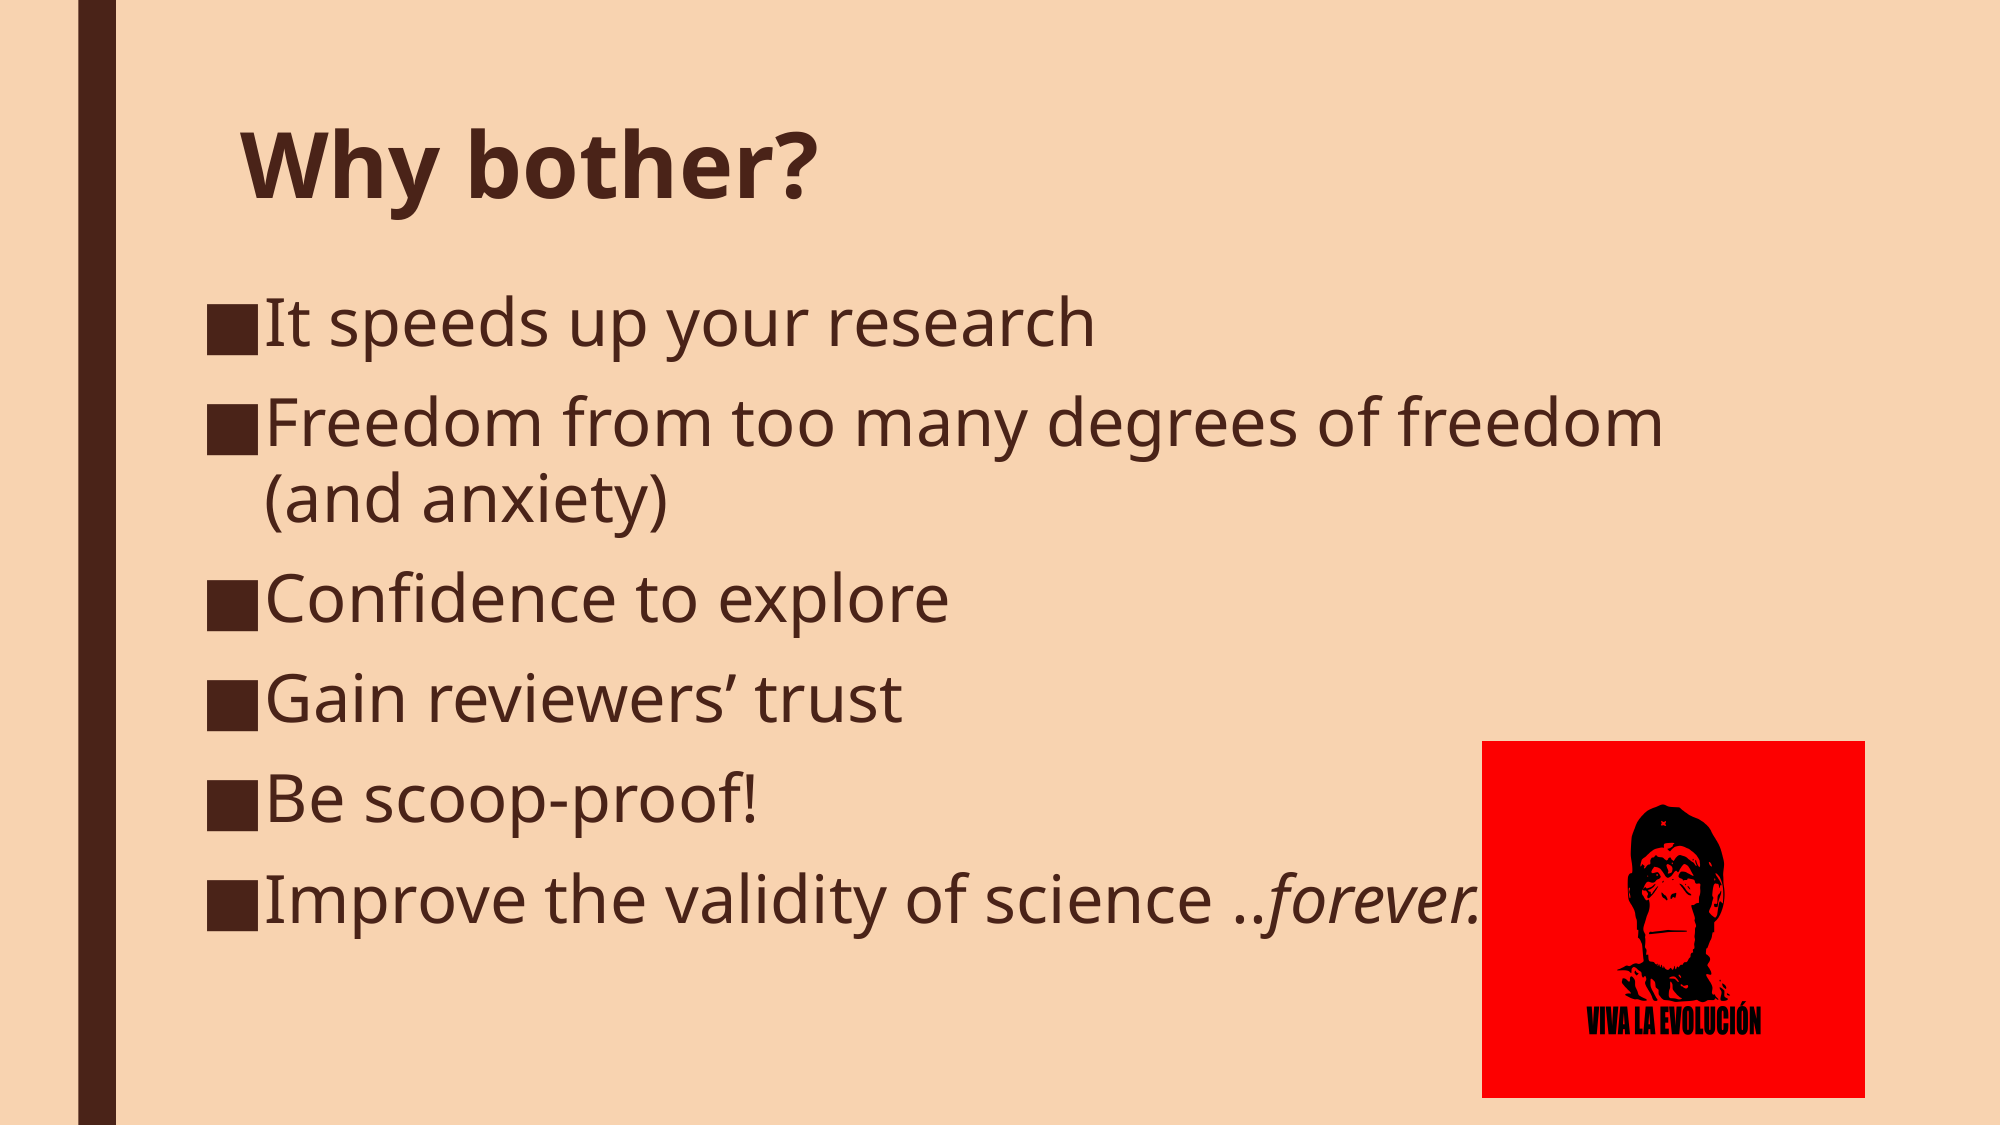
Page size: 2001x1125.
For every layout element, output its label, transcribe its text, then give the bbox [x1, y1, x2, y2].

picture [1482, 741, 1865, 1098]
list It speeds up your research Freedom from too many degrees of freedom (and anxiety) Confidence to explore Gain reviewers’ trust Be scoop-proof! Improve the validity of science ..forever…. [186, 278, 1839, 1068]
title Why bother? [225, 112, 1800, 278]
